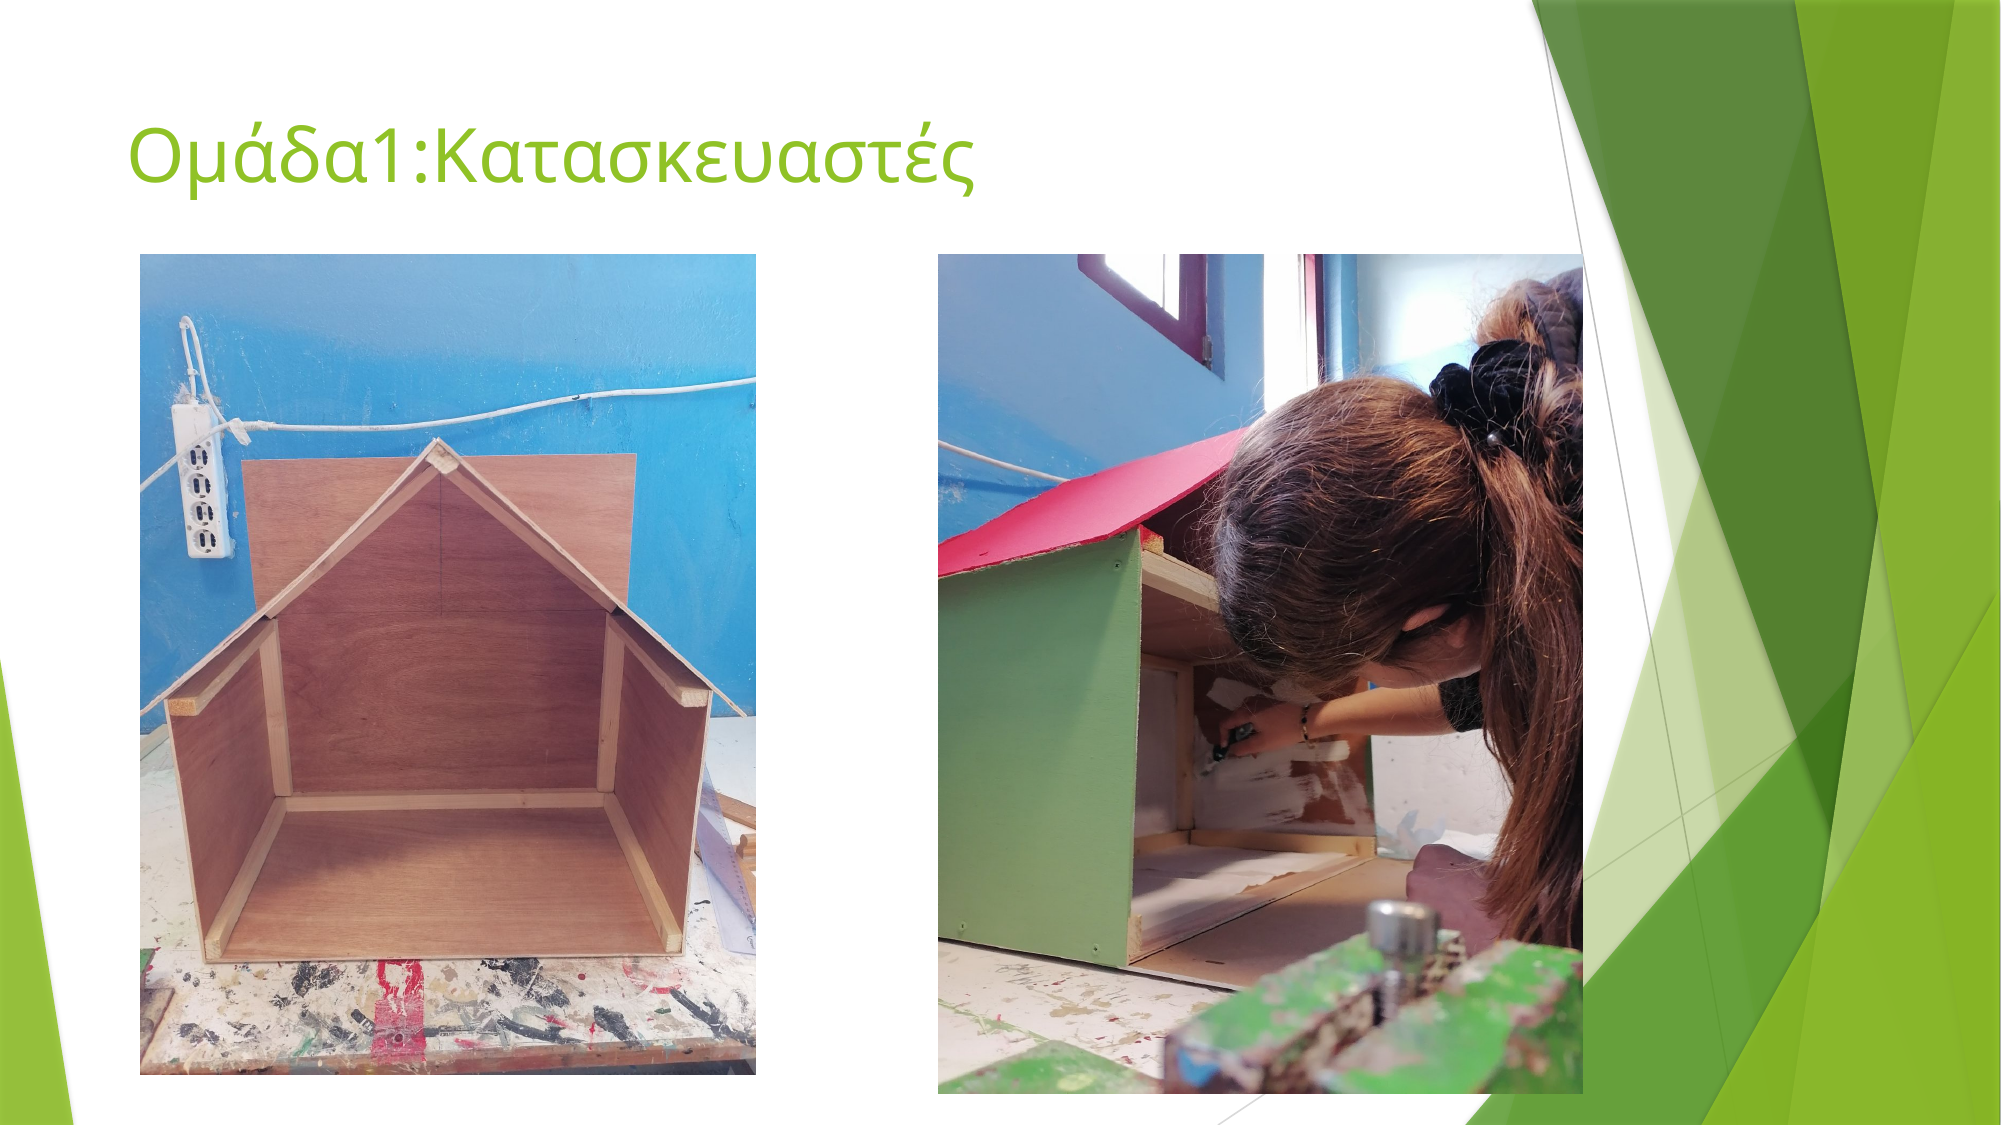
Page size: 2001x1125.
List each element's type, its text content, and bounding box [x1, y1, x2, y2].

picture [938, 253, 1583, 1095]
title Ομάδα1:Κατασκευαστές [111, 99, 1522, 317]
picture [139, 253, 757, 1076]
